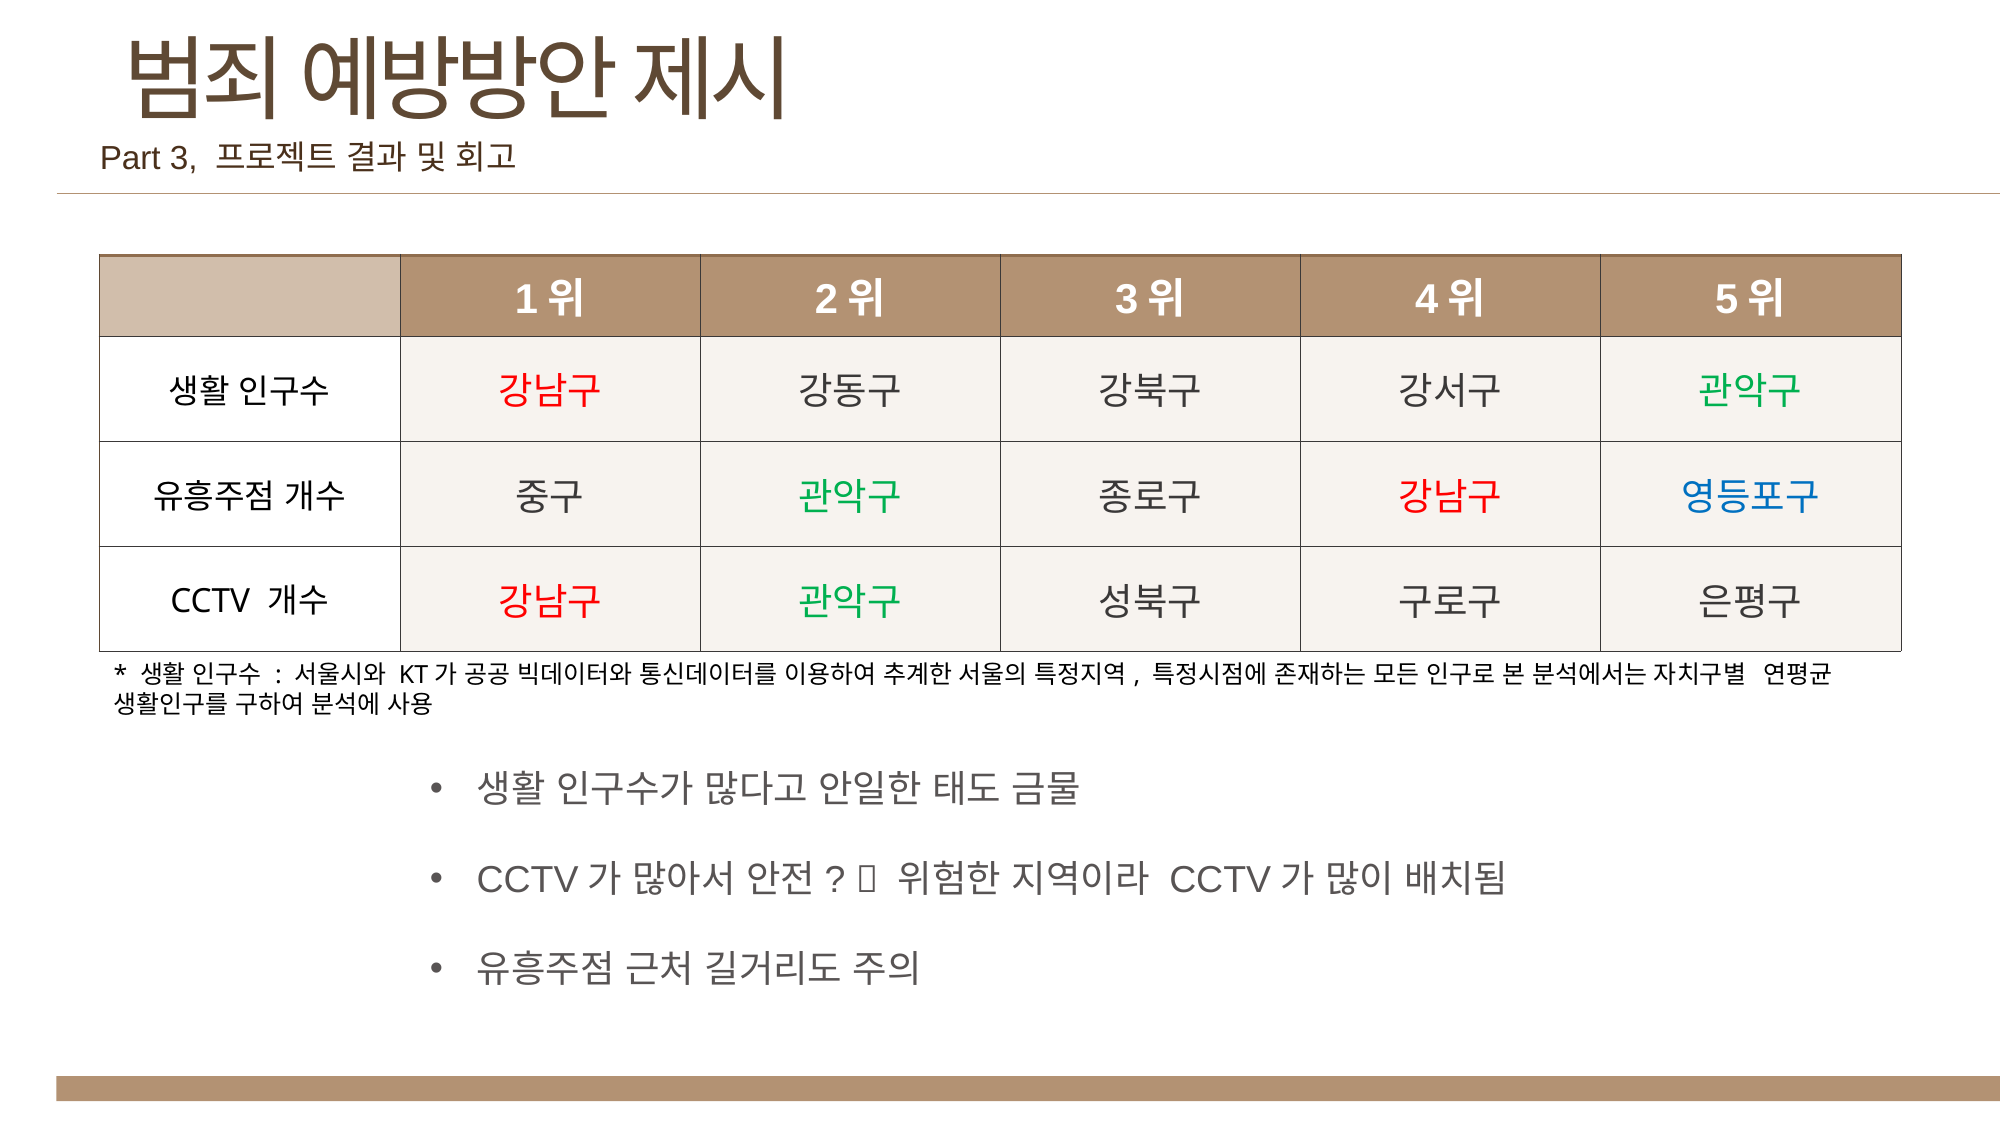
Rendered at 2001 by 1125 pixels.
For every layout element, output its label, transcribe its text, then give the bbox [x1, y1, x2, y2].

table_header 3위 [1001, 257, 1300, 336]
table_cell 강남구 [1301, 442, 1600, 546]
table_cell 강북구 [1001, 337, 1300, 441]
text_box 생활 인구수가 많다고 안일한 태도 금물 CCTV가 많아서 안전?  위험한 지역이라 CCTV가 많이 배치됨 유흥주점 근처 길거리도 주의 [414, 757, 1585, 998]
table_cell 성북구 [1001, 547, 1300, 651]
table_cell 강남구 [401, 337, 700, 441]
table_header 1위 [401, 257, 700, 336]
table_cell 관악구 [701, 442, 1000, 546]
table_cell 은평구 [1601, 547, 1901, 651]
table_cell 강남구 [401, 547, 700, 651]
table_header 4위 [1301, 257, 1600, 336]
table_cell CCTV 개수 [100, 547, 400, 651]
table_cell 관악구 [701, 547, 1000, 651]
table_cell 강동구 [701, 337, 1000, 441]
table_header [100, 257, 400, 336]
table_cell 유흥주점 개수 [100, 442, 400, 546]
text_box * 생활 인구수 : 서울시와 KT가 공공 빅데이터와 통신데이터를 이용하여 추계한 서울의 특정지역, 특정시점에 존재하는 모든 인구로 본 분석에서는 자치구별 연평균 생활인구를 구하여 분석에 사용 [98, 651, 1901, 726]
table_cell 중구 [401, 442, 700, 546]
table_cell 구로구 [1301, 547, 1600, 651]
text_box [55, 1075, 2000, 1102]
table_header 5위 [1601, 257, 1901, 336]
table_cell 영등포구 [1601, 442, 1901, 546]
table_cell 생활 인구수 [100, 337, 400, 441]
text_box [69, 13, 849, 185]
table_cell 관악구 [1601, 337, 1901, 441]
table_header 2위 [701, 257, 1000, 336]
table_cell 강서구 [1301, 337, 1600, 441]
table_cell 종로구 [1001, 442, 1300, 546]
